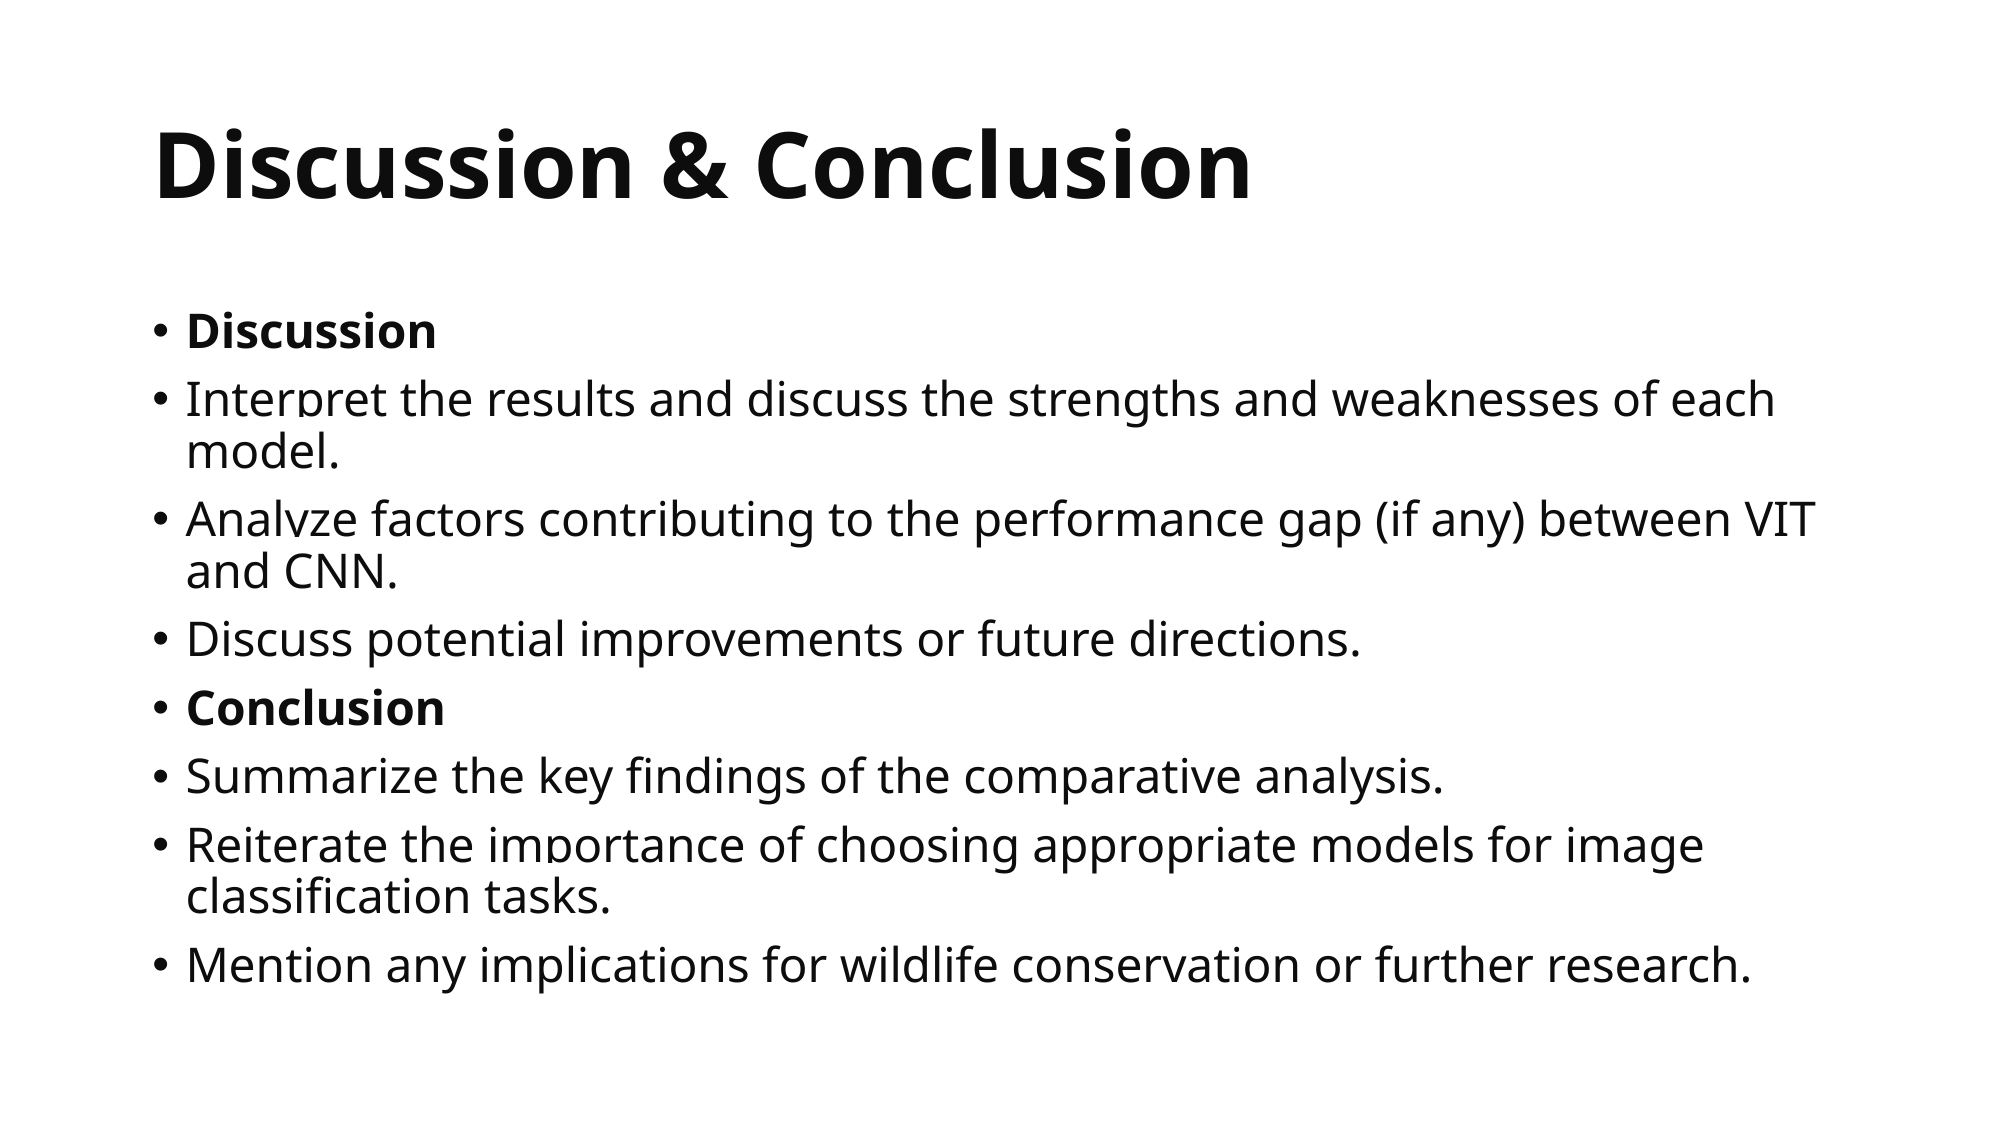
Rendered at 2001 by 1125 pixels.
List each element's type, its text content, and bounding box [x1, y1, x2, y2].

list Discussion Interpret the results and discuss the strengths and weaknesses of each model. Analyze factors contributing to the performance gap (if any) between VIT and CNN. Discuss potential improvements or future directions. Conclusion Summarize the key findings of the comparative analysis. Reiterate the importance of choosing appropriate models for image classification tasks. Mention any implications for wildlife conservation or further research. [137, 299, 1863, 1014]
title Discussion & Conclusion [137, 59, 1863, 278]
